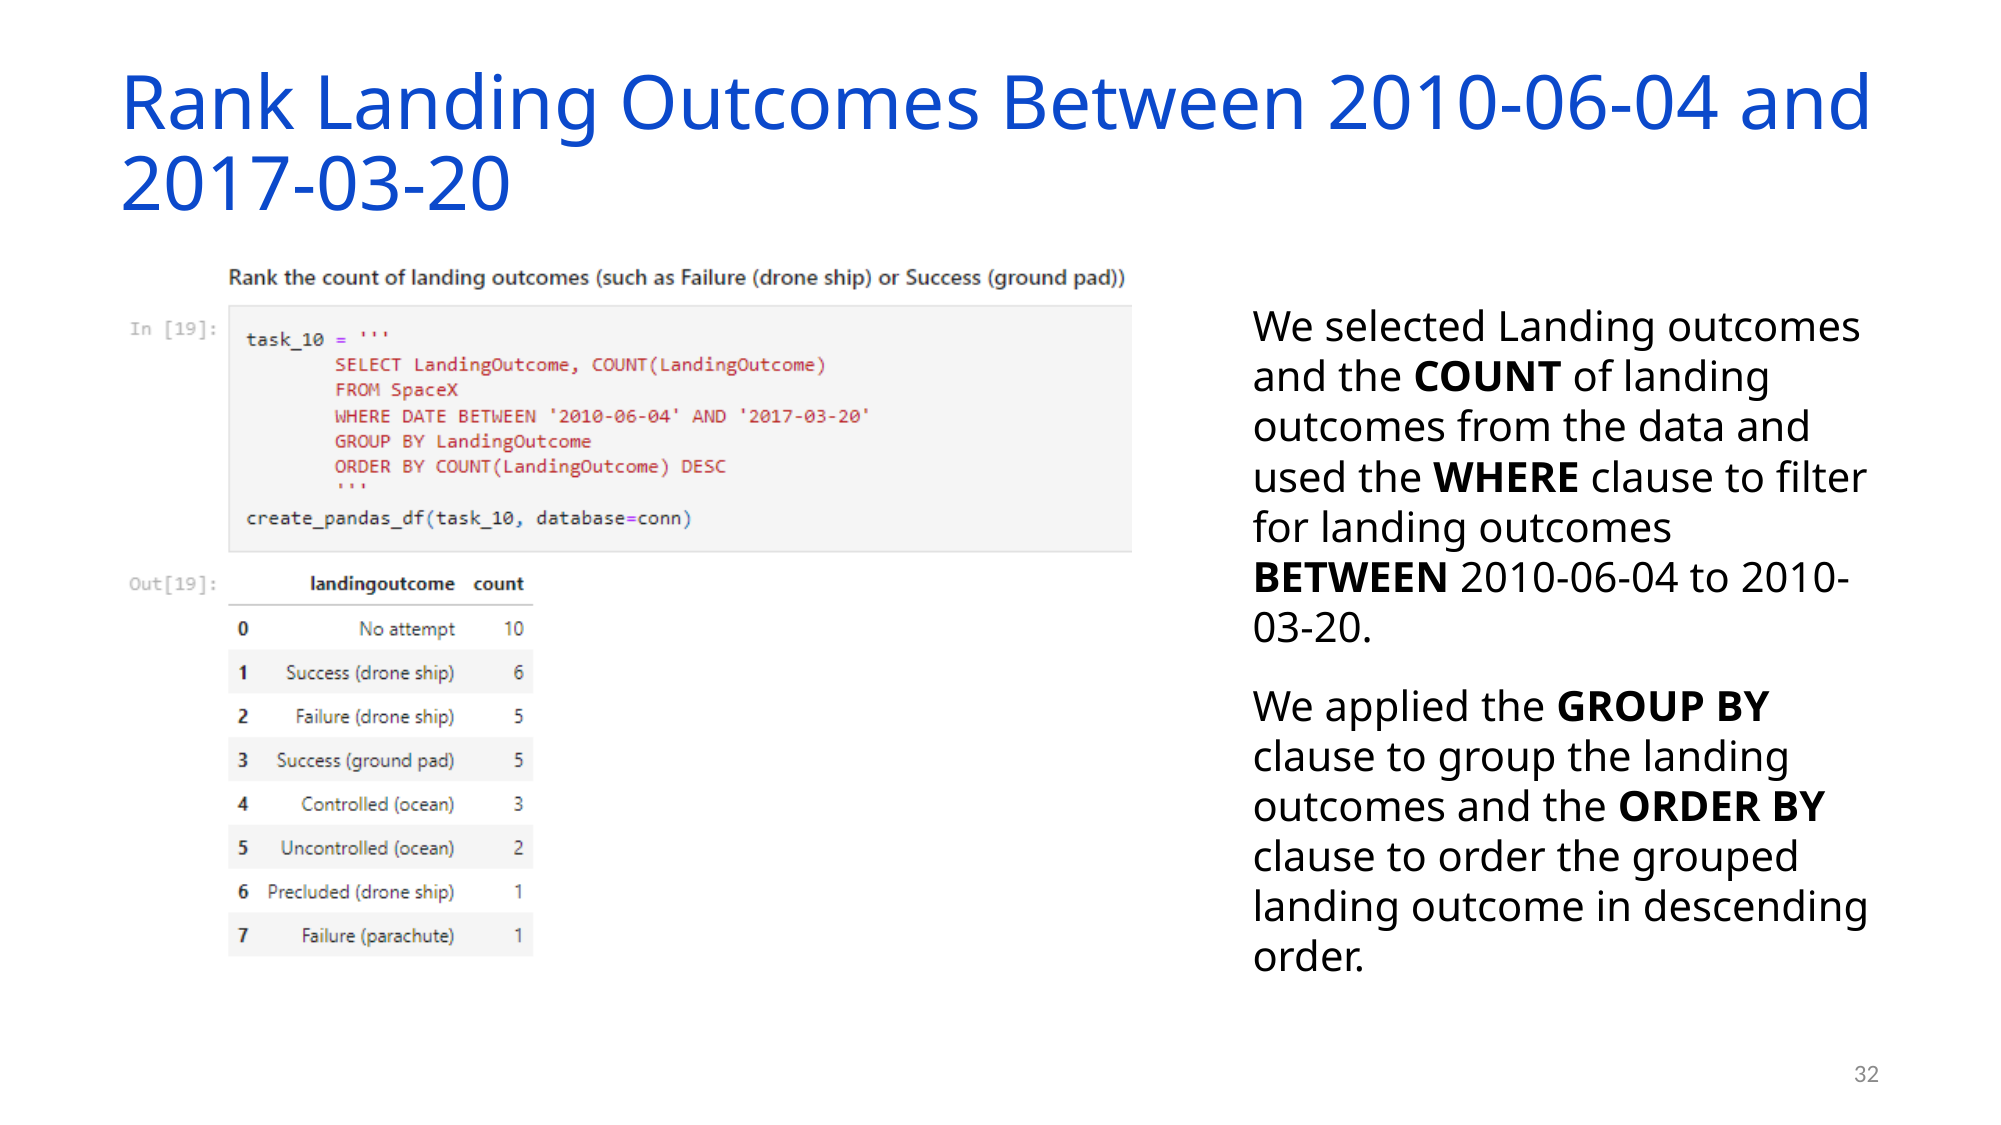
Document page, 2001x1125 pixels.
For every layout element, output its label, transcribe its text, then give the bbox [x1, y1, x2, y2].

list We selected Landing outcomes and the COUNT of landing outcomes from the data and used the WHERE clause to filter for landing outcomes BETWEEN 2010-06-04 to 2010-03-20. We applied the GROUP BY clause to group the landing outcomes and the ORDER BY clause to order the grouped landing outcome in descending order. [1237, 292, 1895, 1014]
text_box Rank Landing Outcomes Between 2010-06-04 and 2017-03-20 [105, 52, 1895, 240]
slide_number 32 [1444, 1042, 1895, 1103]
picture [127, 260, 1133, 966]
